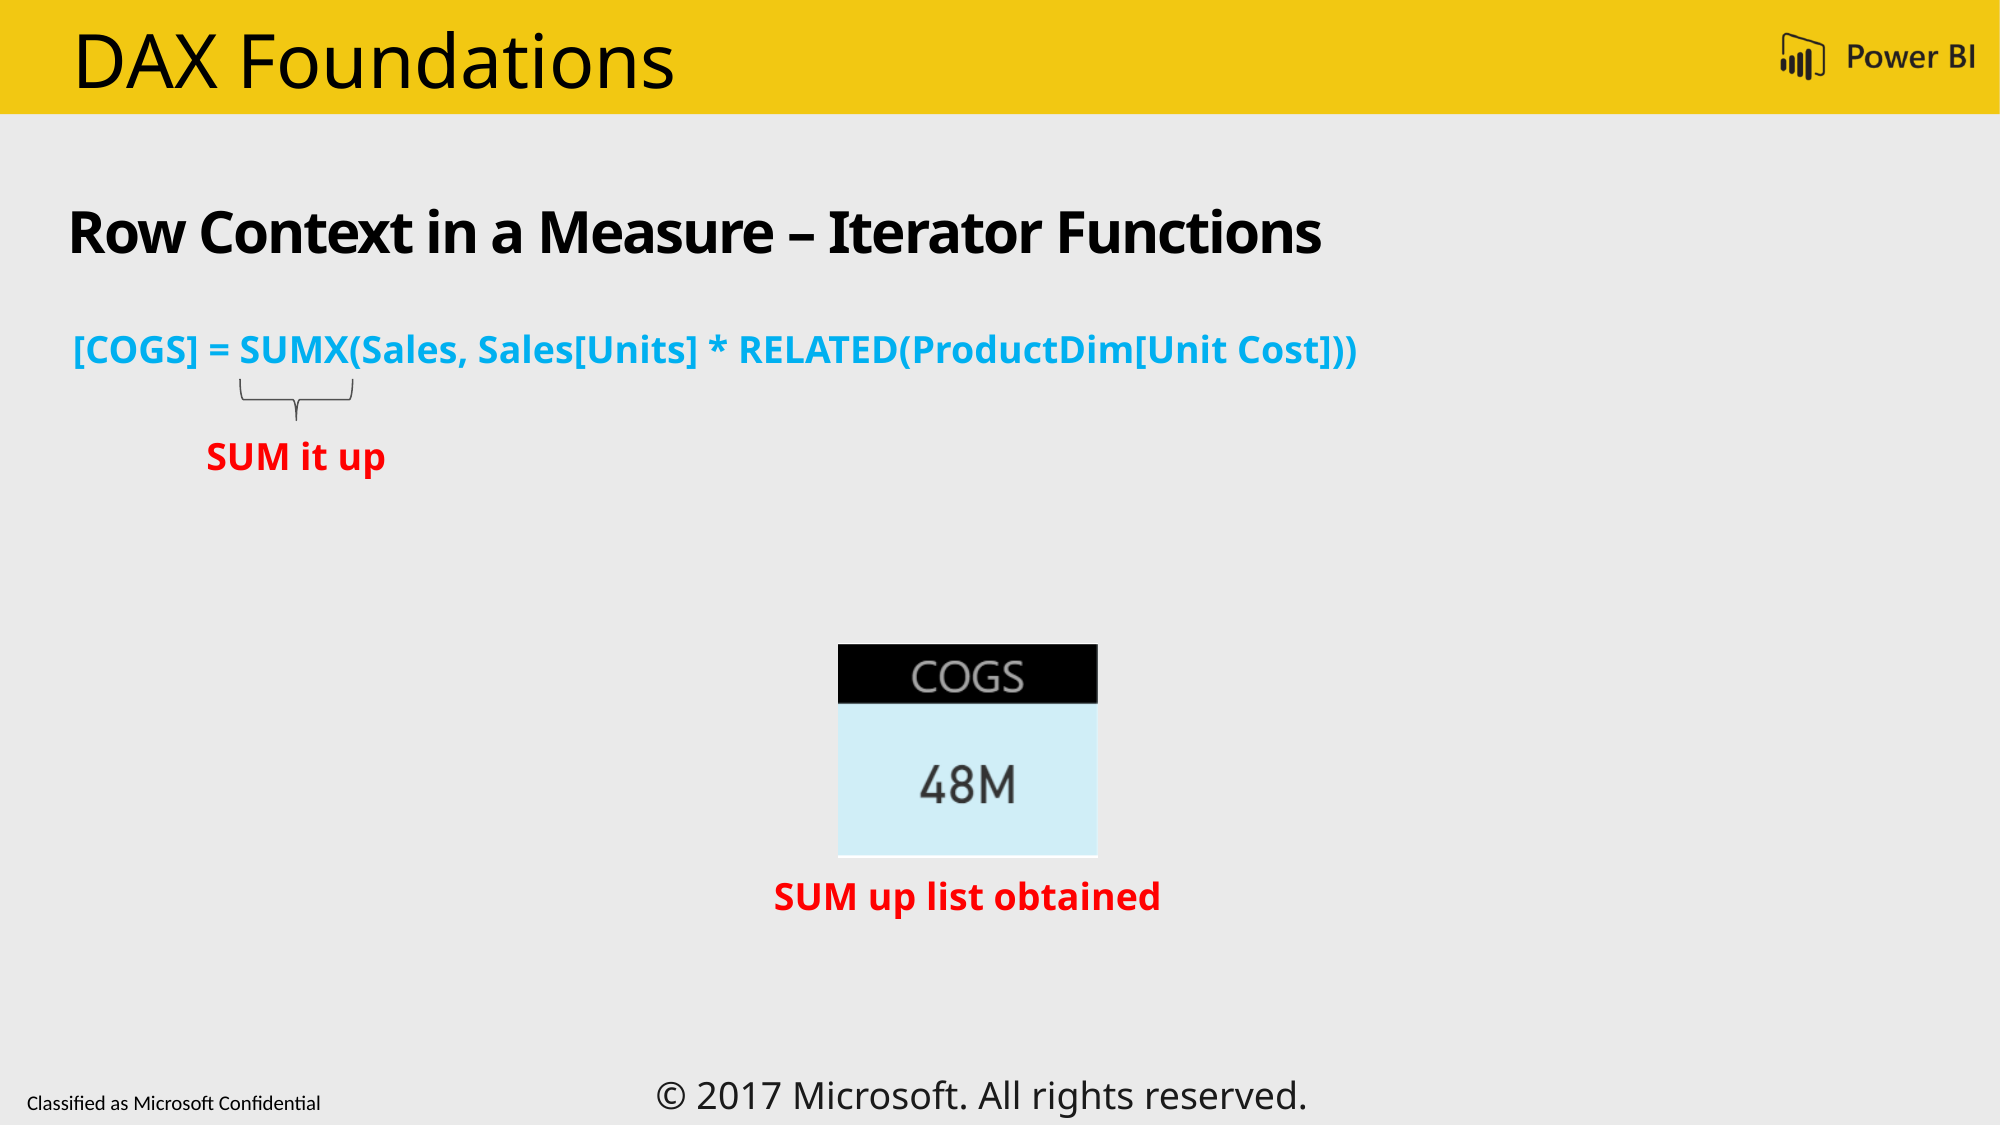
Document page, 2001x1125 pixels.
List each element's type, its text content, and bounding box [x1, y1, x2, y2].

text_box [COGS] = SUMX(Sales, Sales[Units] * RELATED(ProductDim[Unit Cost])) [58, 318, 1791, 379]
picture [1768, 23, 1985, 91]
text_box [0, 0, 2000, 115]
text_box SUM up list obtained [543, 857, 1393, 939]
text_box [101, 378, 492, 508]
text_box DAX Foundations [58, 5, 1879, 111]
picture [838, 642, 1098, 858]
title Row Context in a Measure – Iterator Functions [43, 188, 1956, 275]
